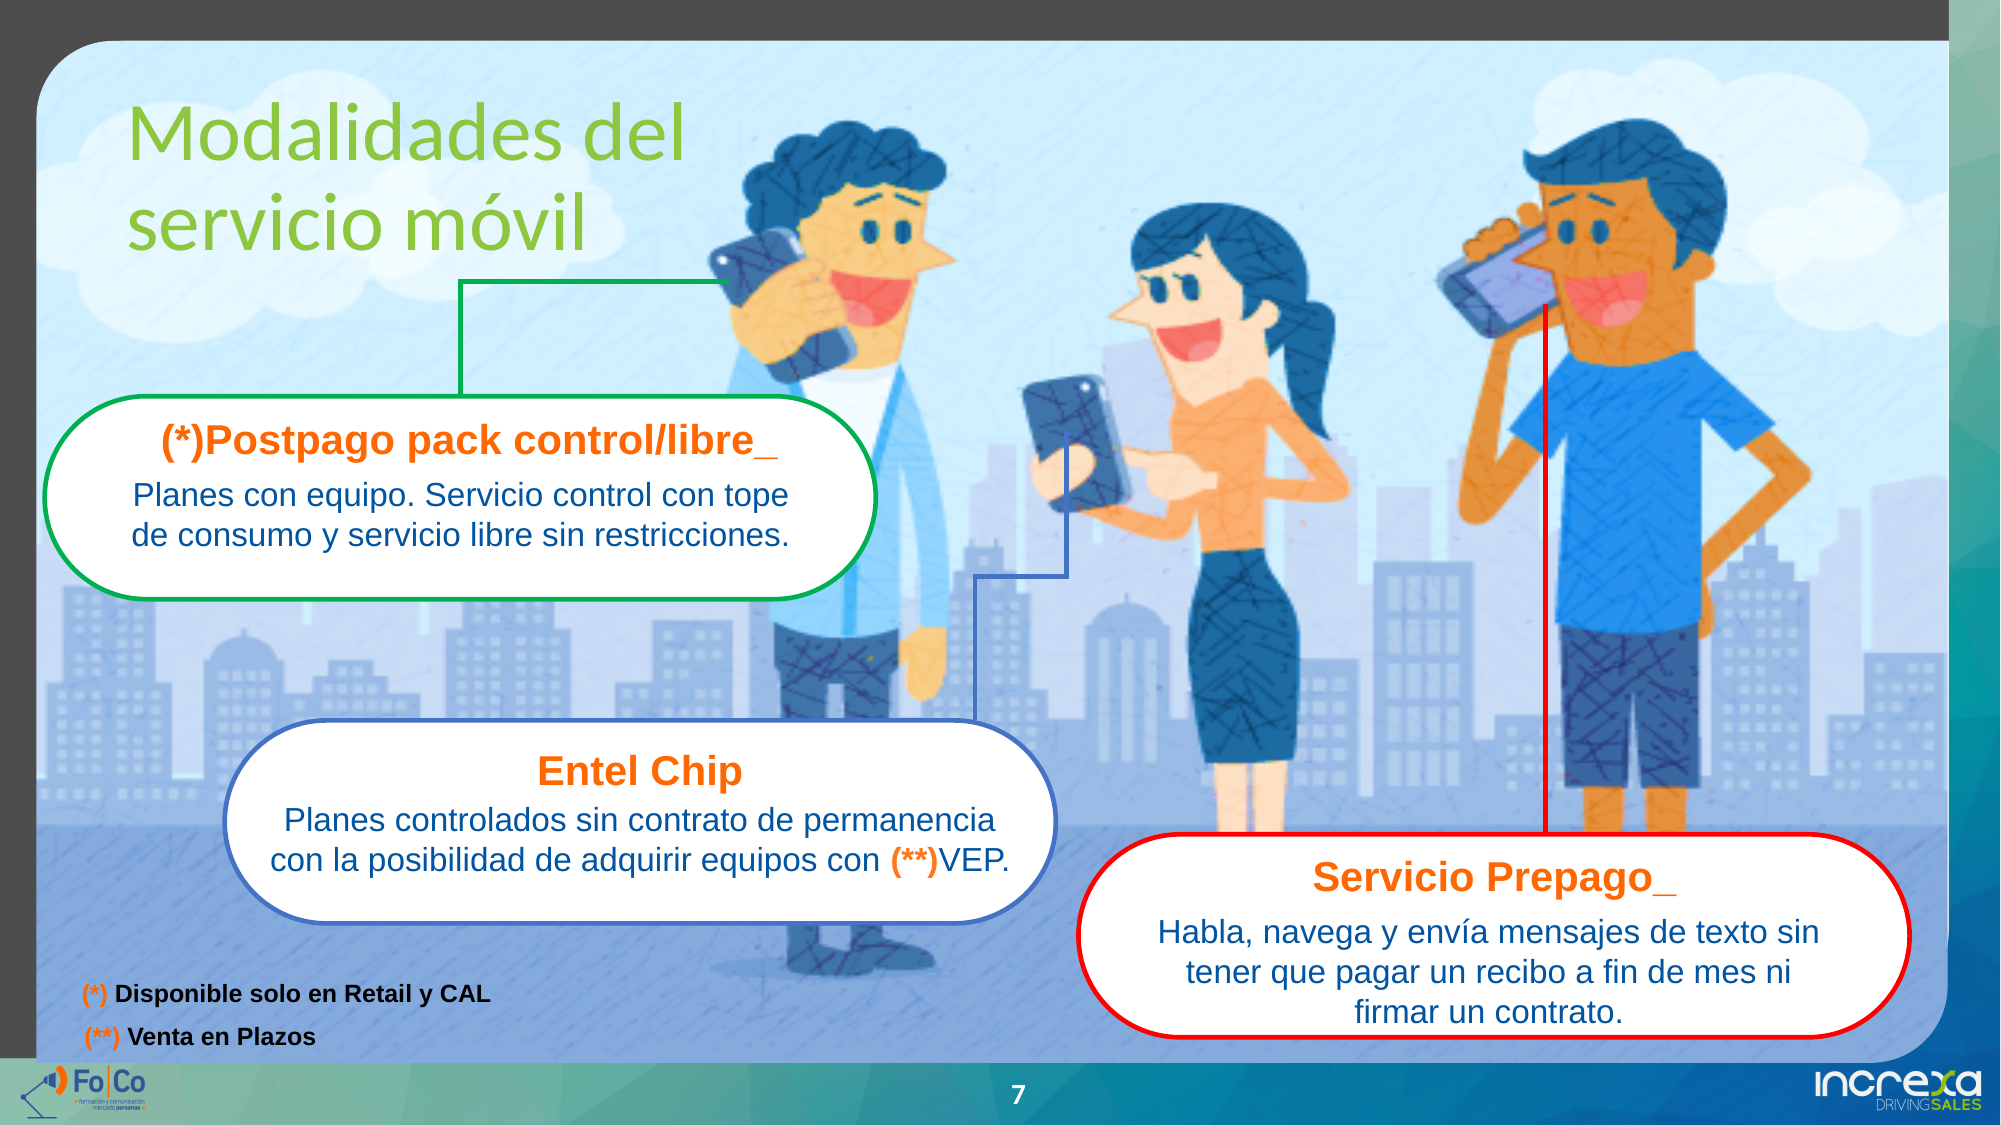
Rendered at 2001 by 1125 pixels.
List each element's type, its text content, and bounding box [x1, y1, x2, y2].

picture [0, 0, 2001, 1125]
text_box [224, 432, 1067, 924]
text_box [1078, 303, 1910, 1040]
slide_number 7 [955, 1063, 1041, 1123]
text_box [44, 281, 876, 600]
